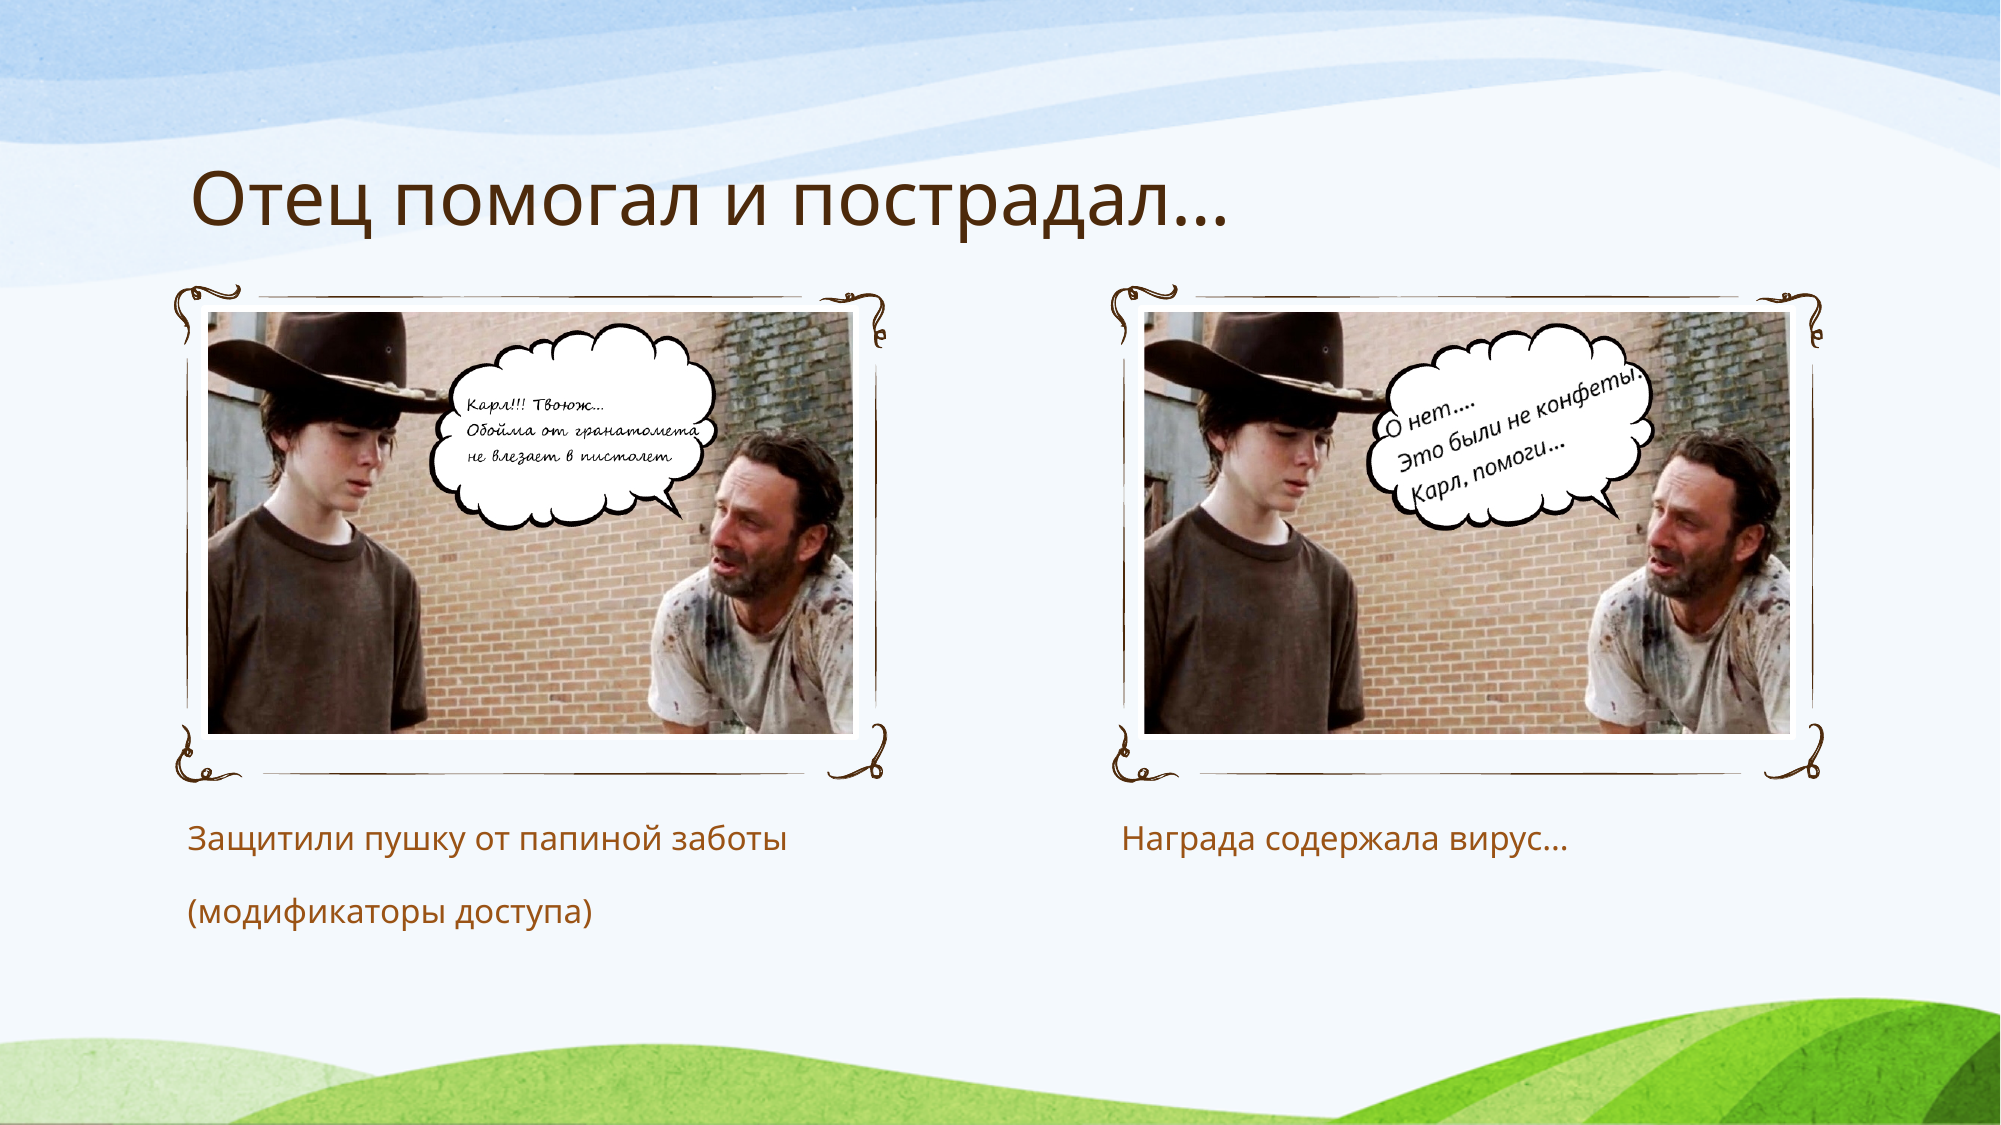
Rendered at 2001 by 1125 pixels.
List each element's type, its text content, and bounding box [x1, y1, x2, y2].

picture [0, 0, 2001, 1125]
list Награда содержала вирус… [1106, 809, 1823, 975]
list Защитили пушку от папиной заботы (модификаторы доступа) [172, 809, 890, 975]
title Отец помогал и пострадал… [174, 50, 1825, 250]
